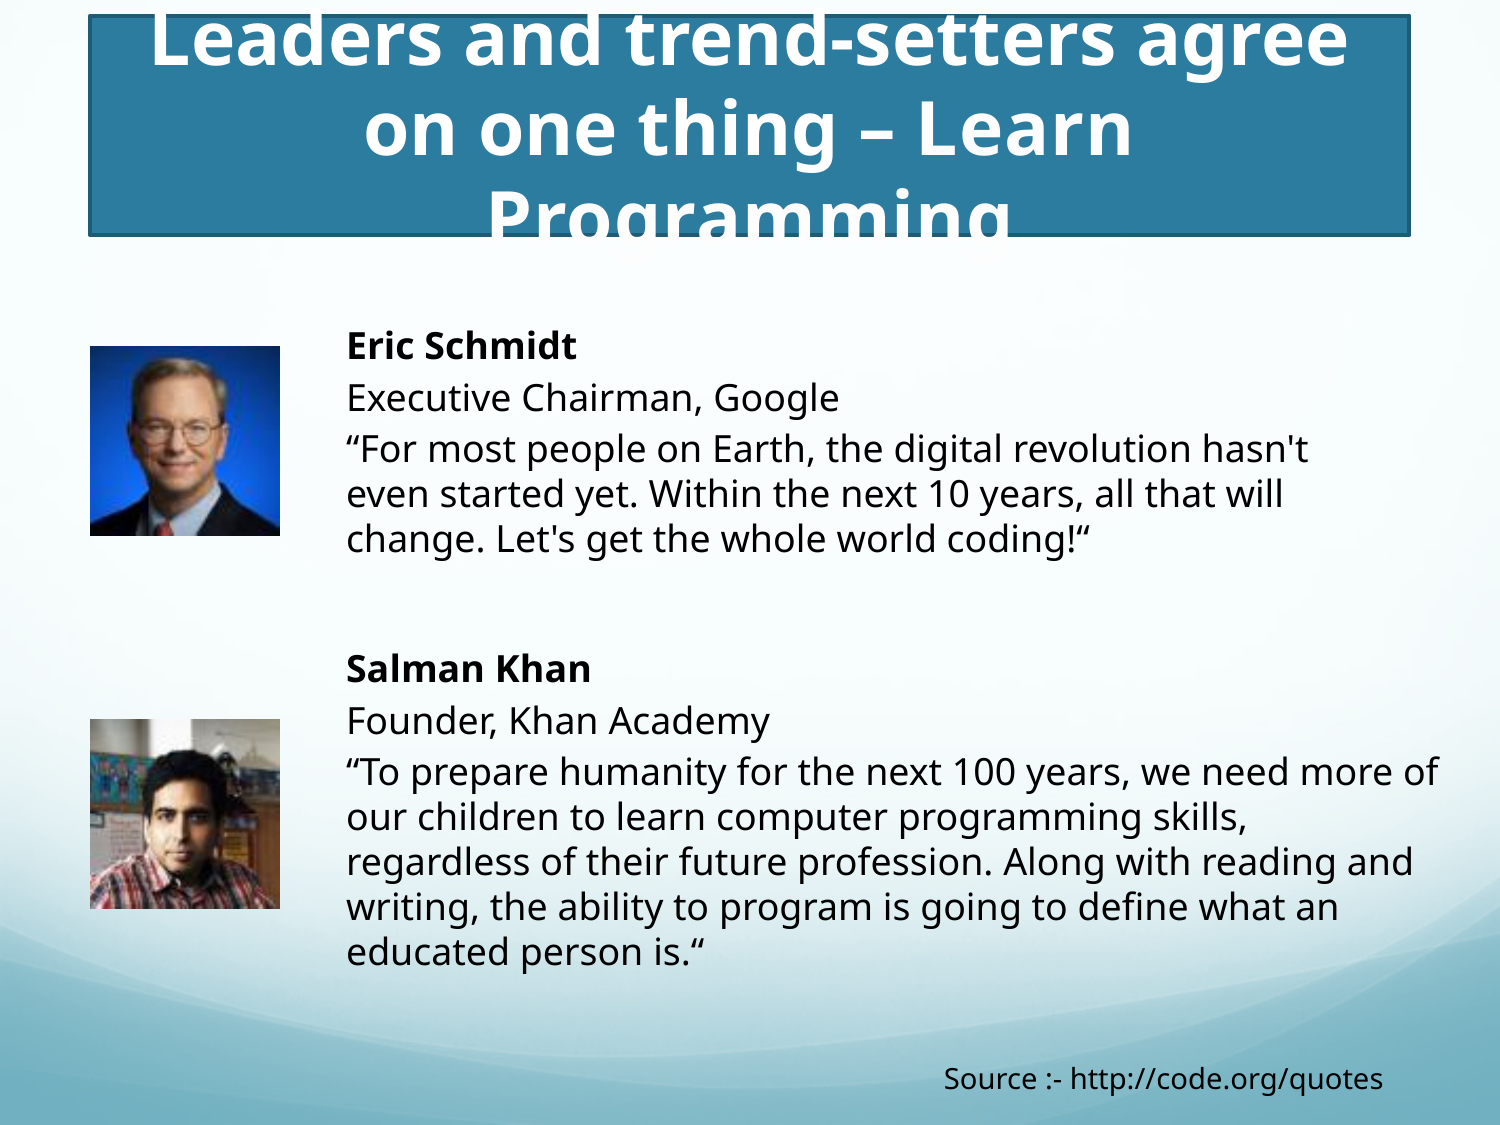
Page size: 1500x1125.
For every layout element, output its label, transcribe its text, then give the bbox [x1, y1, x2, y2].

text_box Eric Schmidt Executive Chairman, Google “For most people on Earth, the digital revolution hasn't even started yet. Within the next 10 years, all that will change. Let's get the whole world coding!“ [331, 314, 1381, 568]
text_box Source :- http://code.org/quotes [929, 1053, 1399, 1103]
picture [89, 718, 280, 909]
text_box Salman Khan Founder, Khan Academy “To prepare humanity for the next 100 years, we need more of our children to learn computer programming skills, regardless of their future profession. Along with reading and writing, the ability to program is going to define what an educated person is.“ [331, 637, 1456, 981]
picture [89, 346, 281, 537]
text_box Leaders and trend-setters agree on one thing – Learn Programming [88, 14, 1411, 237]
